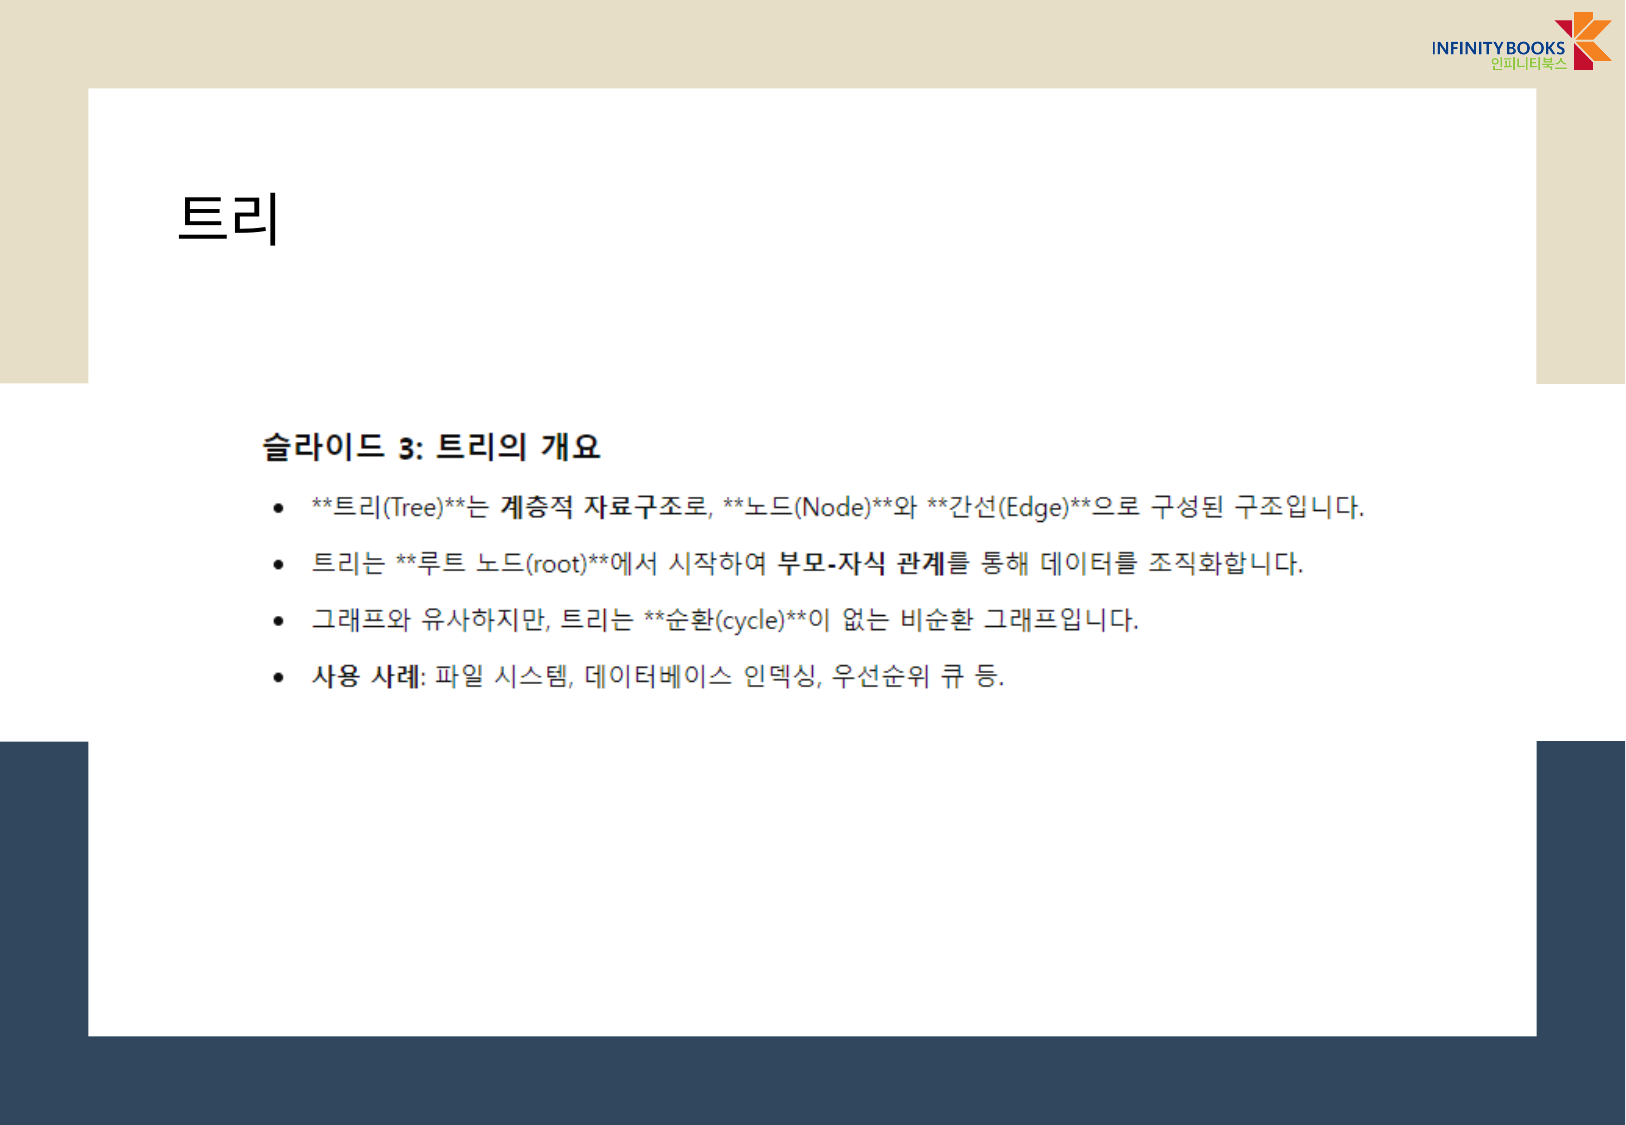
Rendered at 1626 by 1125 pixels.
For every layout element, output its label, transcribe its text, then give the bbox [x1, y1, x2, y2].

text_box 트리 [161, 176, 861, 261]
picture [1433, 12, 1612, 70]
picture [213, 394, 1411, 731]
